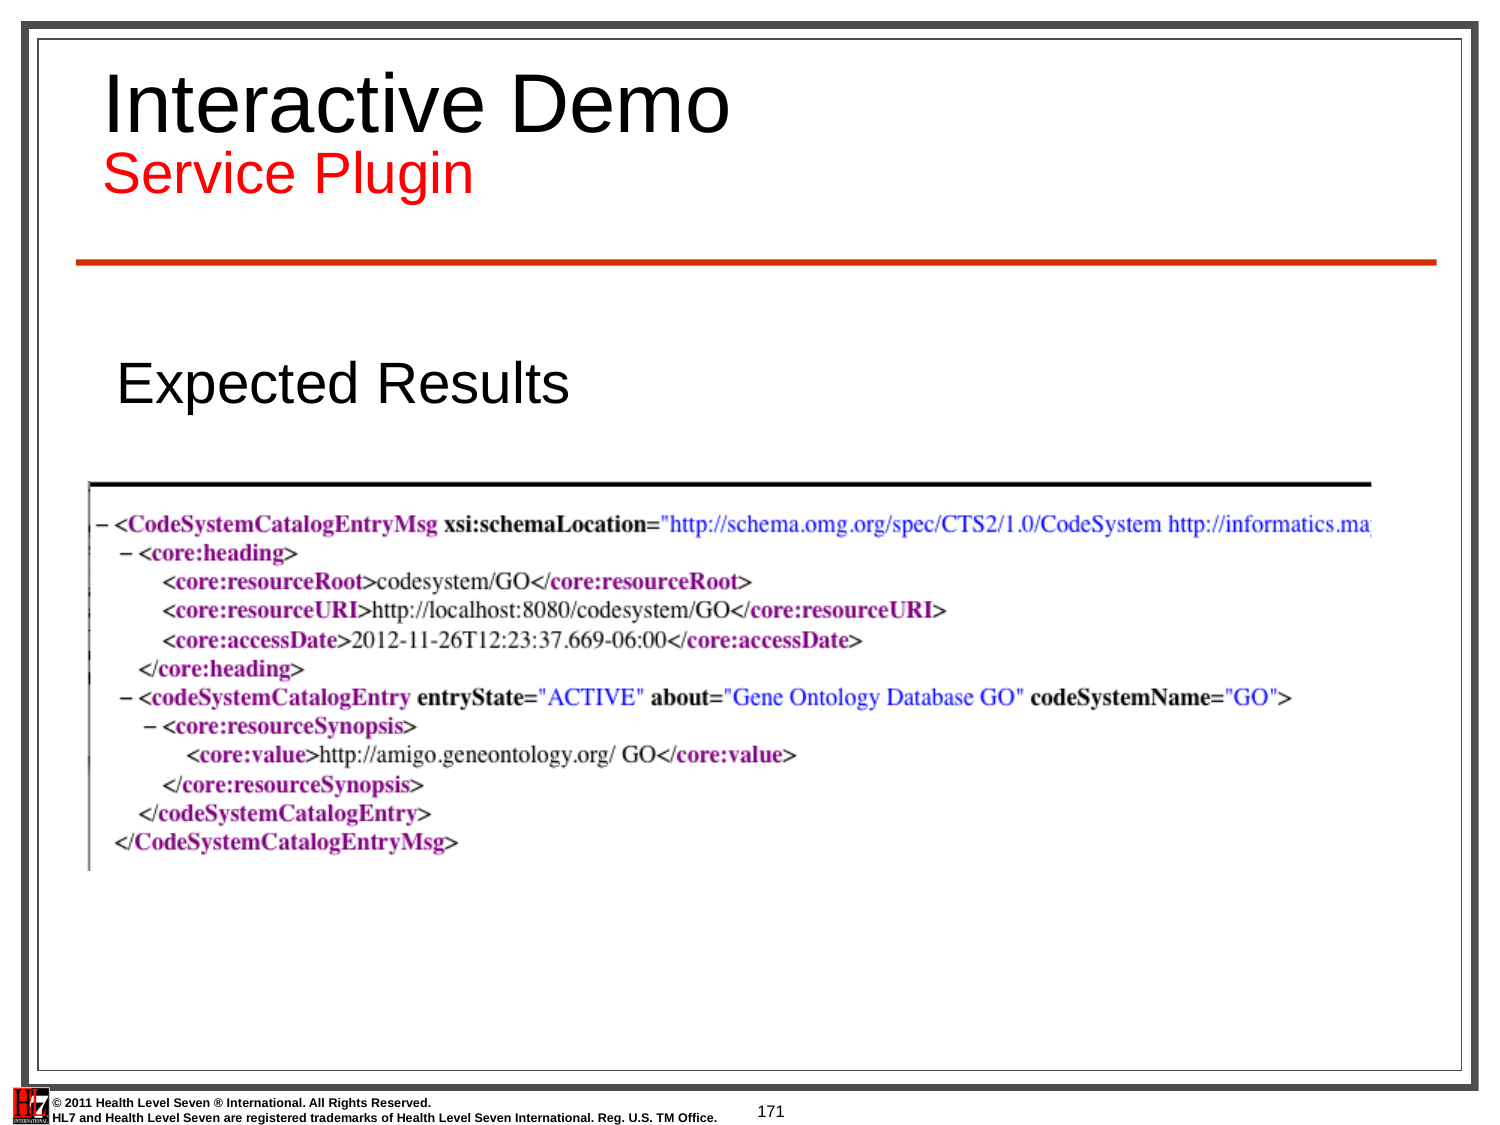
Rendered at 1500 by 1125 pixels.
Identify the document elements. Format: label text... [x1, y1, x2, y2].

title Interactive Demo Service Plugin [87, 77, 1426, 213]
text_box Expected Results [102, 337, 587, 373]
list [87, 374, 1372, 1125]
picture [12, 1087, 50, 1125]
